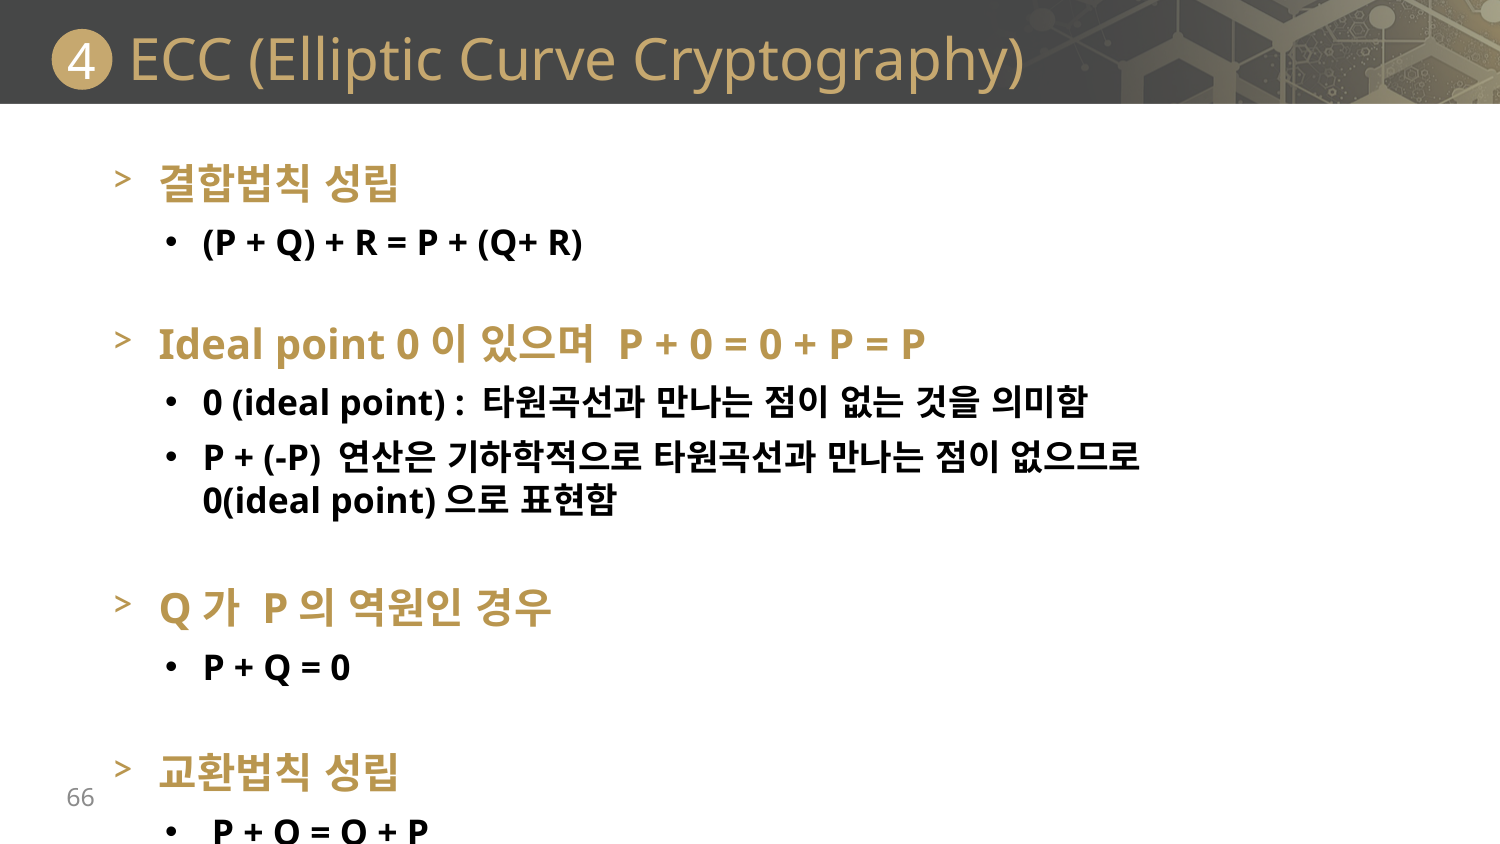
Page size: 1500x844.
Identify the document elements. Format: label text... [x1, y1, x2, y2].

picture [0, 0, 1500, 103]
list 4 [51, 28, 113, 90]
slide_number 66 [51, 776, 389, 822]
title ECC (Elliptic Curve Cryptography) [113, 13, 1459, 100]
list 결합법칙 성립 (P + Q) + R = P + (Q+ R) Ideal point 0이 있으며 P + 0 = 0 + P = P 0 (ideal point) : 타원곡선과 만나는 점이 없는 것을 의미함 P + (-P) 연산은 기하학적으로 타원곡선과 만나는 점이 없으므로 0(ideal point)으로 표현함 Q가 P의 역원인 경우 P + Q = 0 교환법칙 성립 P + Q = Q + P [41, 150, 1459, 777]
